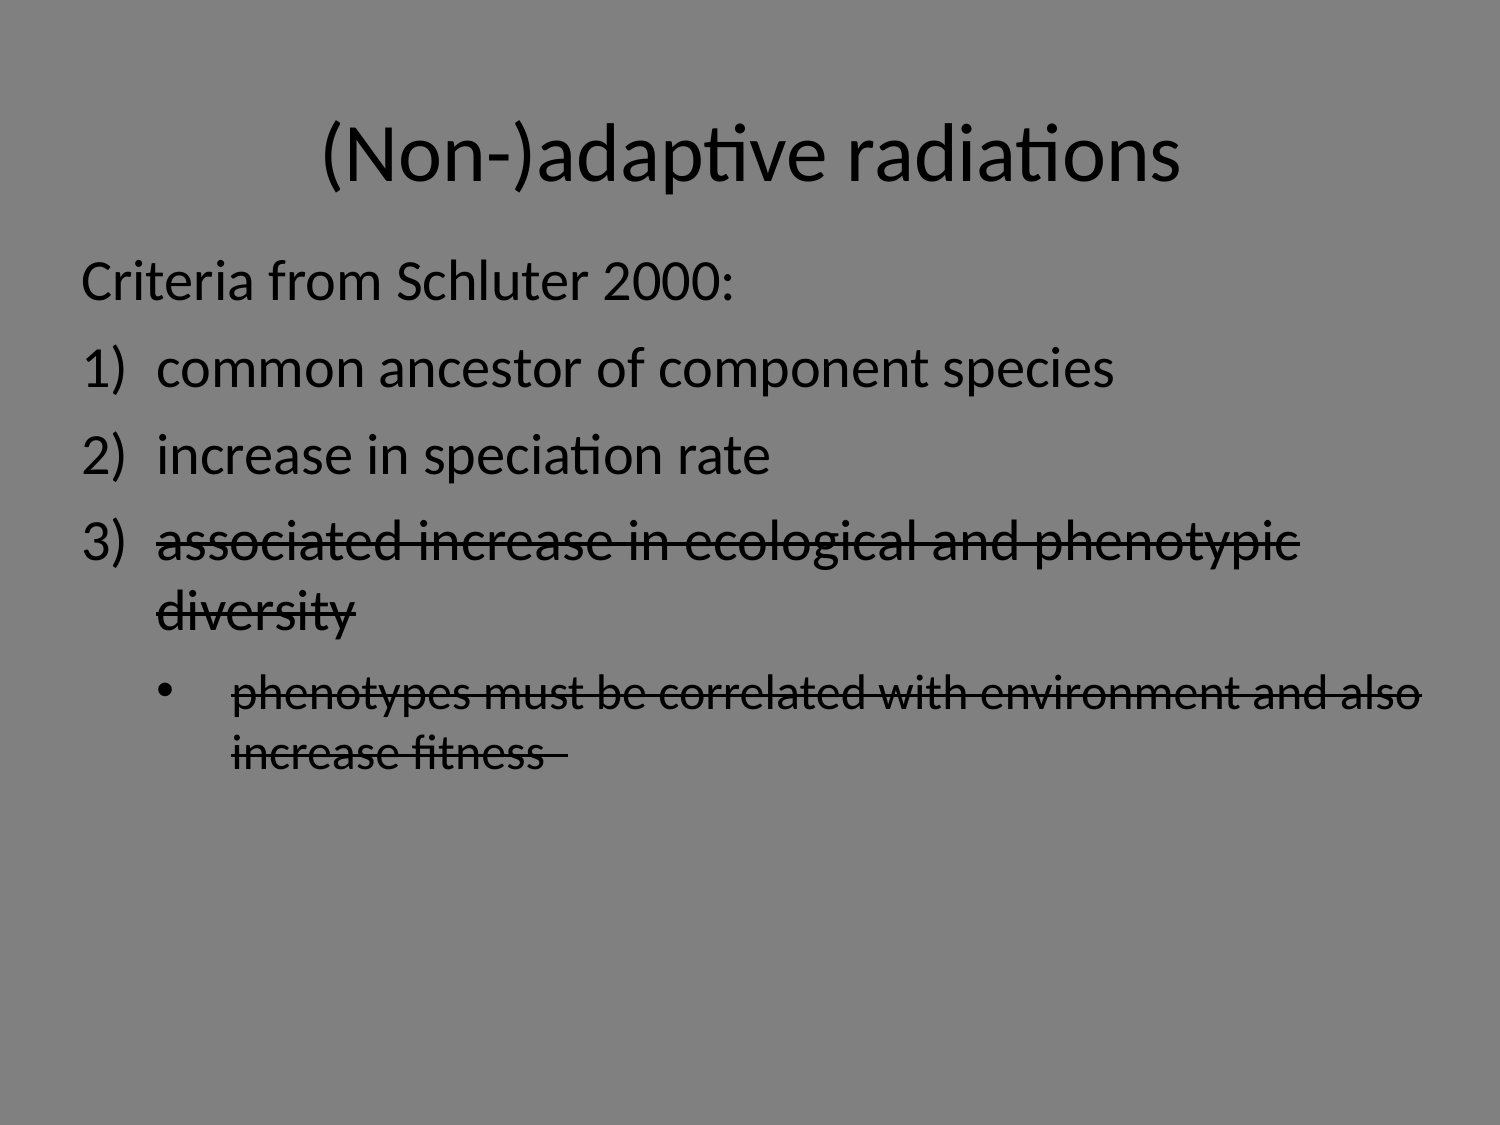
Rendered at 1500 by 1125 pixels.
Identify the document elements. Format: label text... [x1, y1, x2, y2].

text_box (Non-)adaptive radiations [76, 30, 1427, 234]
text_box Criteria from Schluter 2000: common ancestor of component species increase in speciation rate associated increase in ecological and phenotypic diversity phenotypes must be correlated with environment and also increase fitness [66, 234, 1449, 1050]
